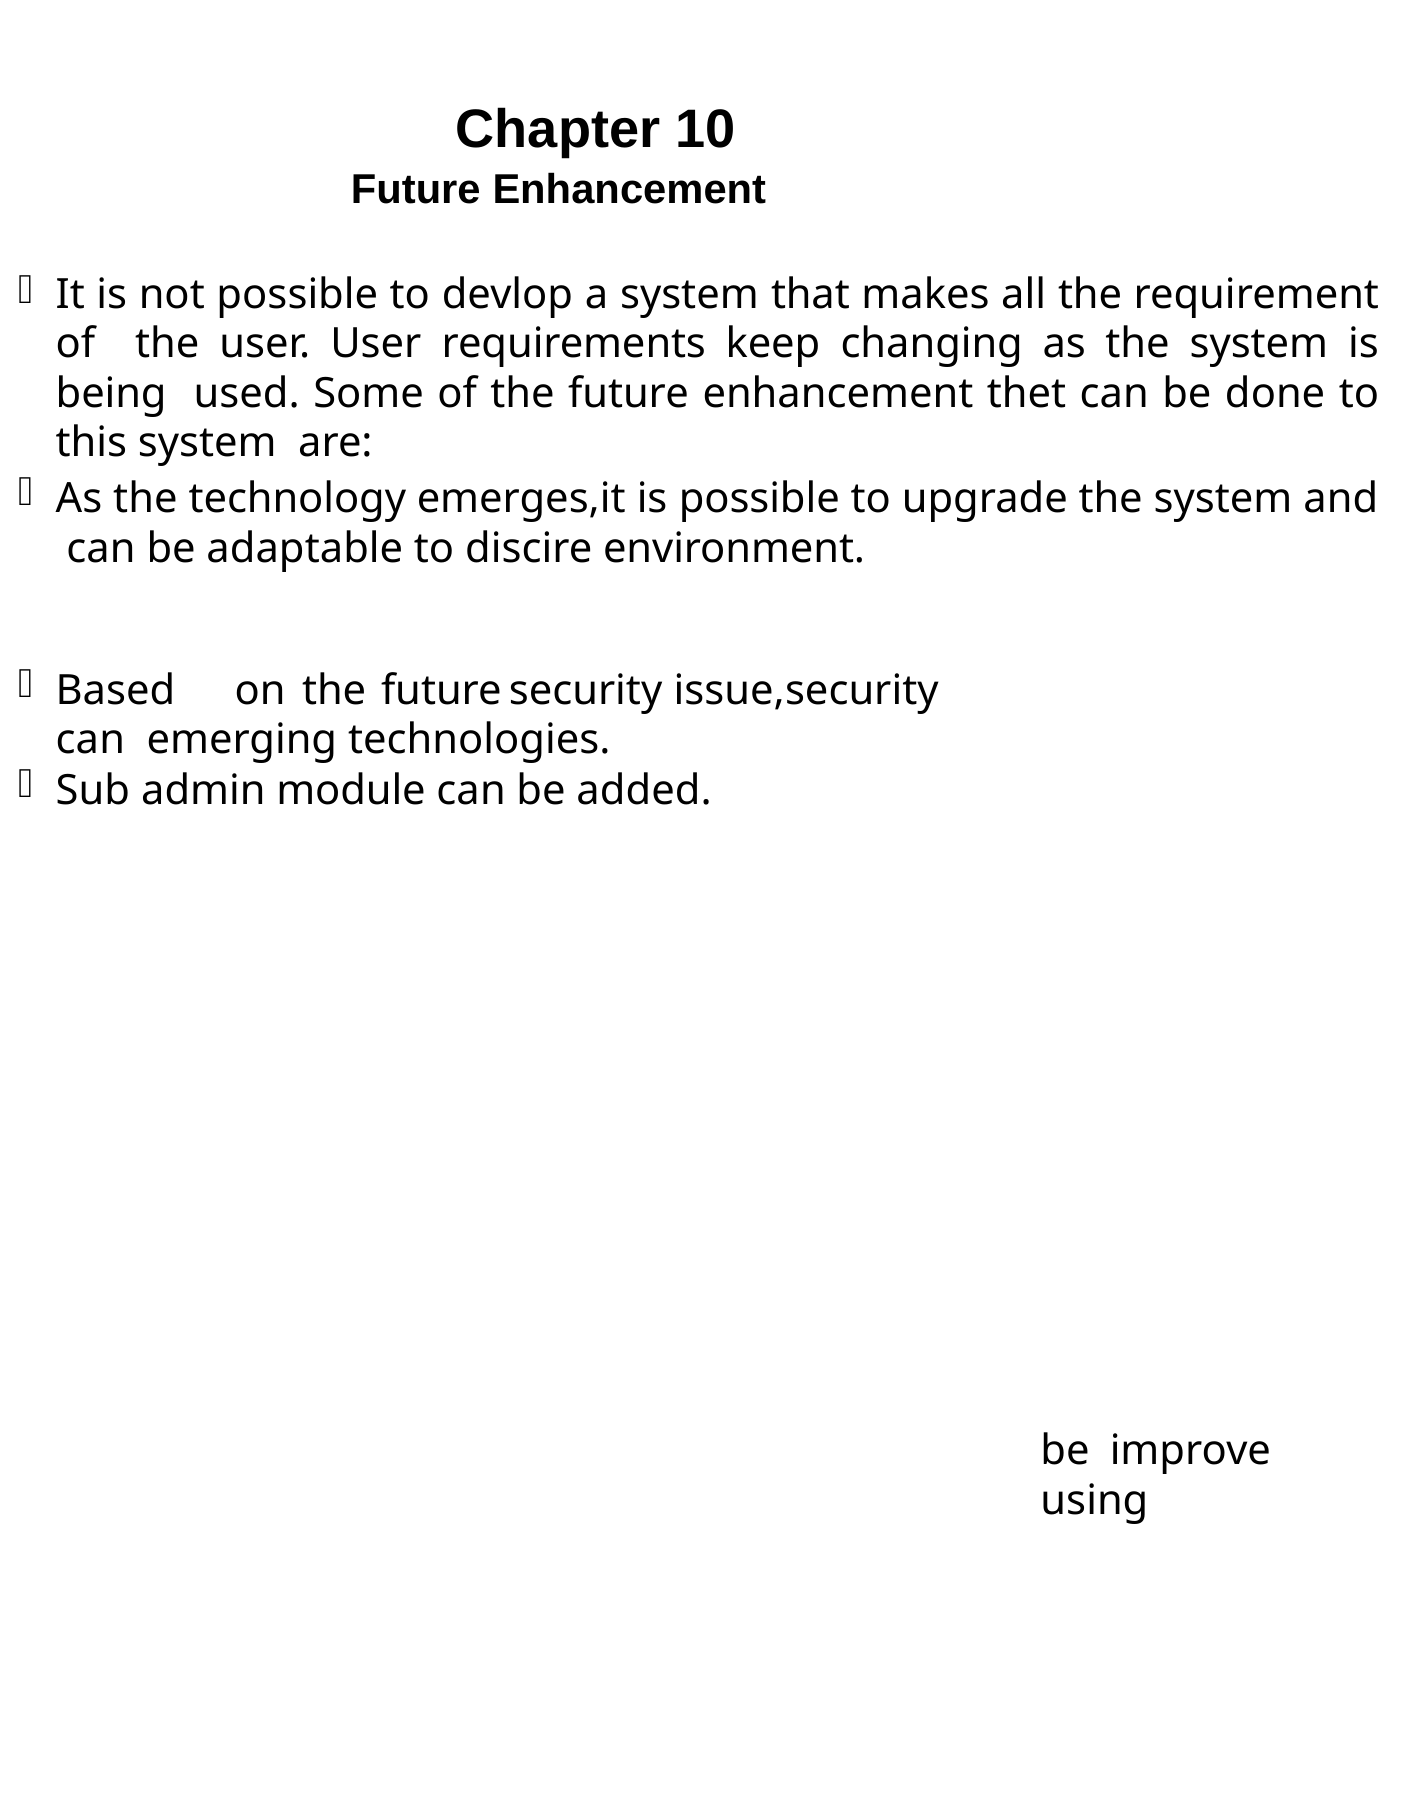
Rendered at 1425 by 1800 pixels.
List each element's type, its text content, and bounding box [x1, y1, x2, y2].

text_box be improve using [1038, 1420, 1380, 1523]
text_box Chapter 10 Future Enhancement It is not possible to devlop a system that makes all the requirement of the user. User requirements keep changing as the system is being used. Some of the future enhancement thet can be done to this system are: As the technology emerges,it is possible to upgrade the system and can be adaptable to discire environment. [16, 87, 1380, 571]
text_box Based on the future security issue,security can emerging technologies. Sub admin module can be added. [16, 658, 1001, 813]
